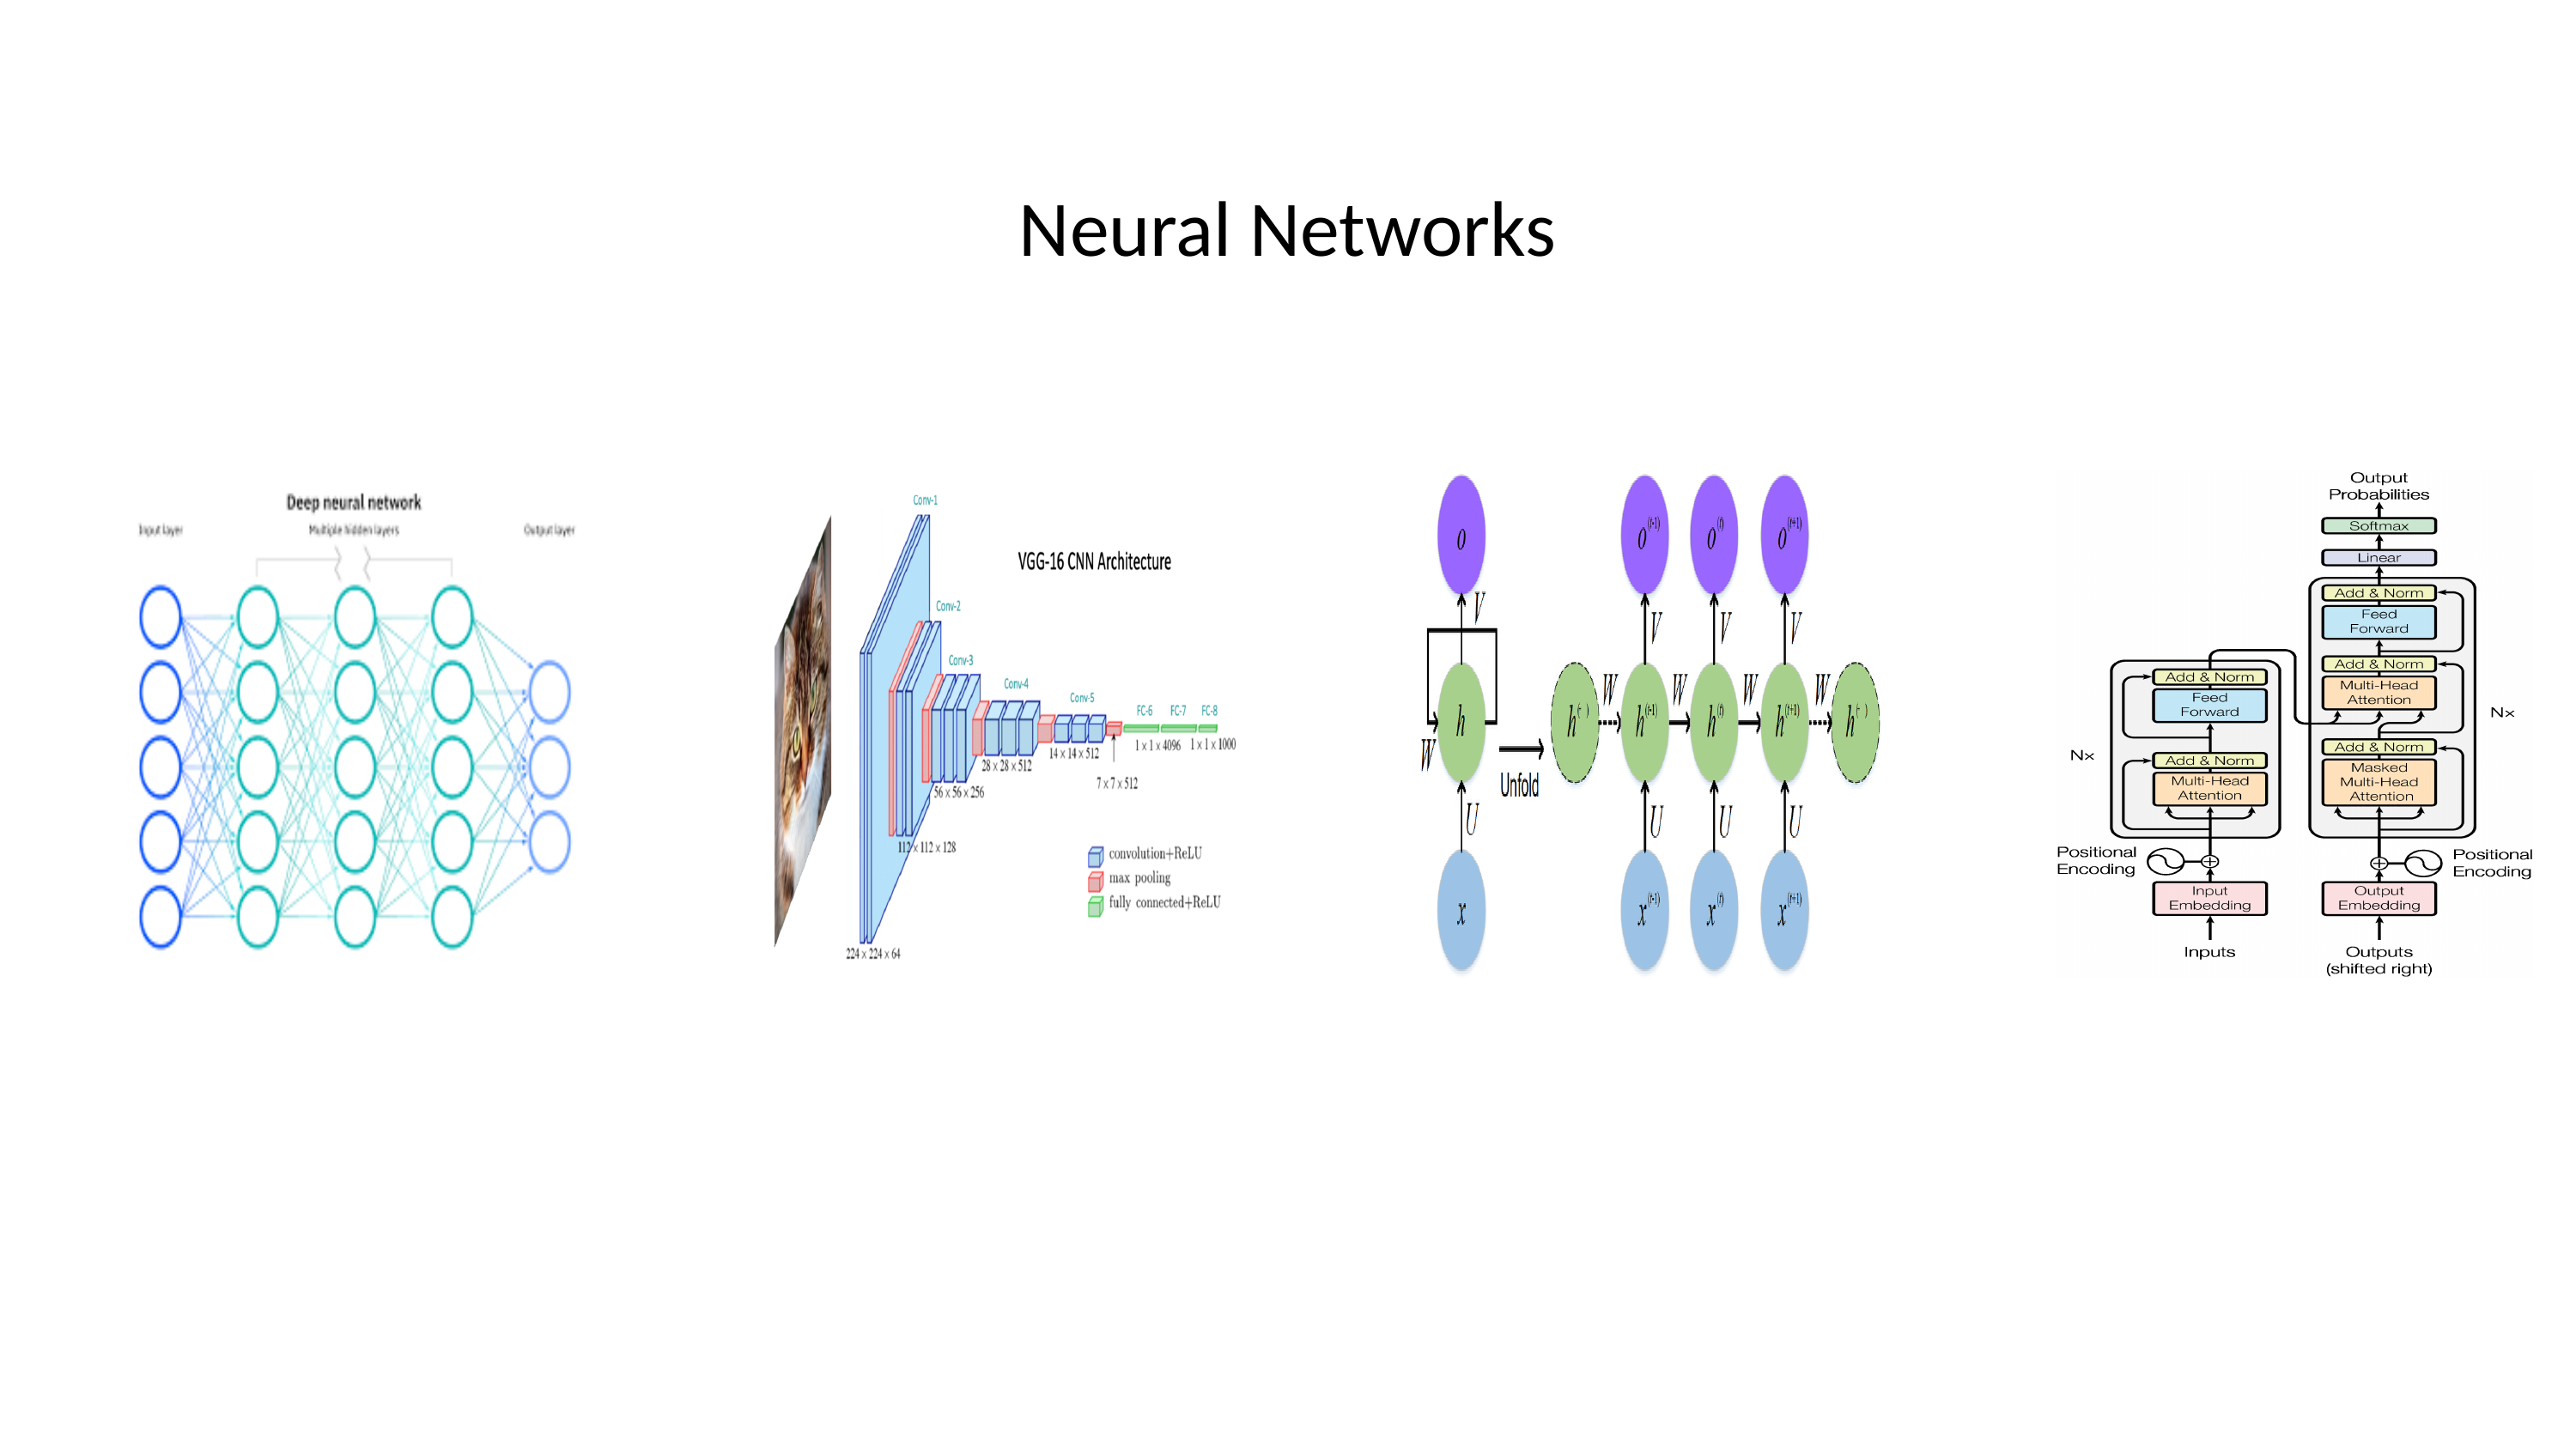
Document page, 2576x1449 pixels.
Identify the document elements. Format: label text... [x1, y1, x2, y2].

picture [2057, 470, 2534, 979]
picture [1417, 470, 1882, 979]
picture [765, 470, 1242, 979]
picture [113, 470, 591, 979]
title Neural Networks [203, 151, 2373, 313]
